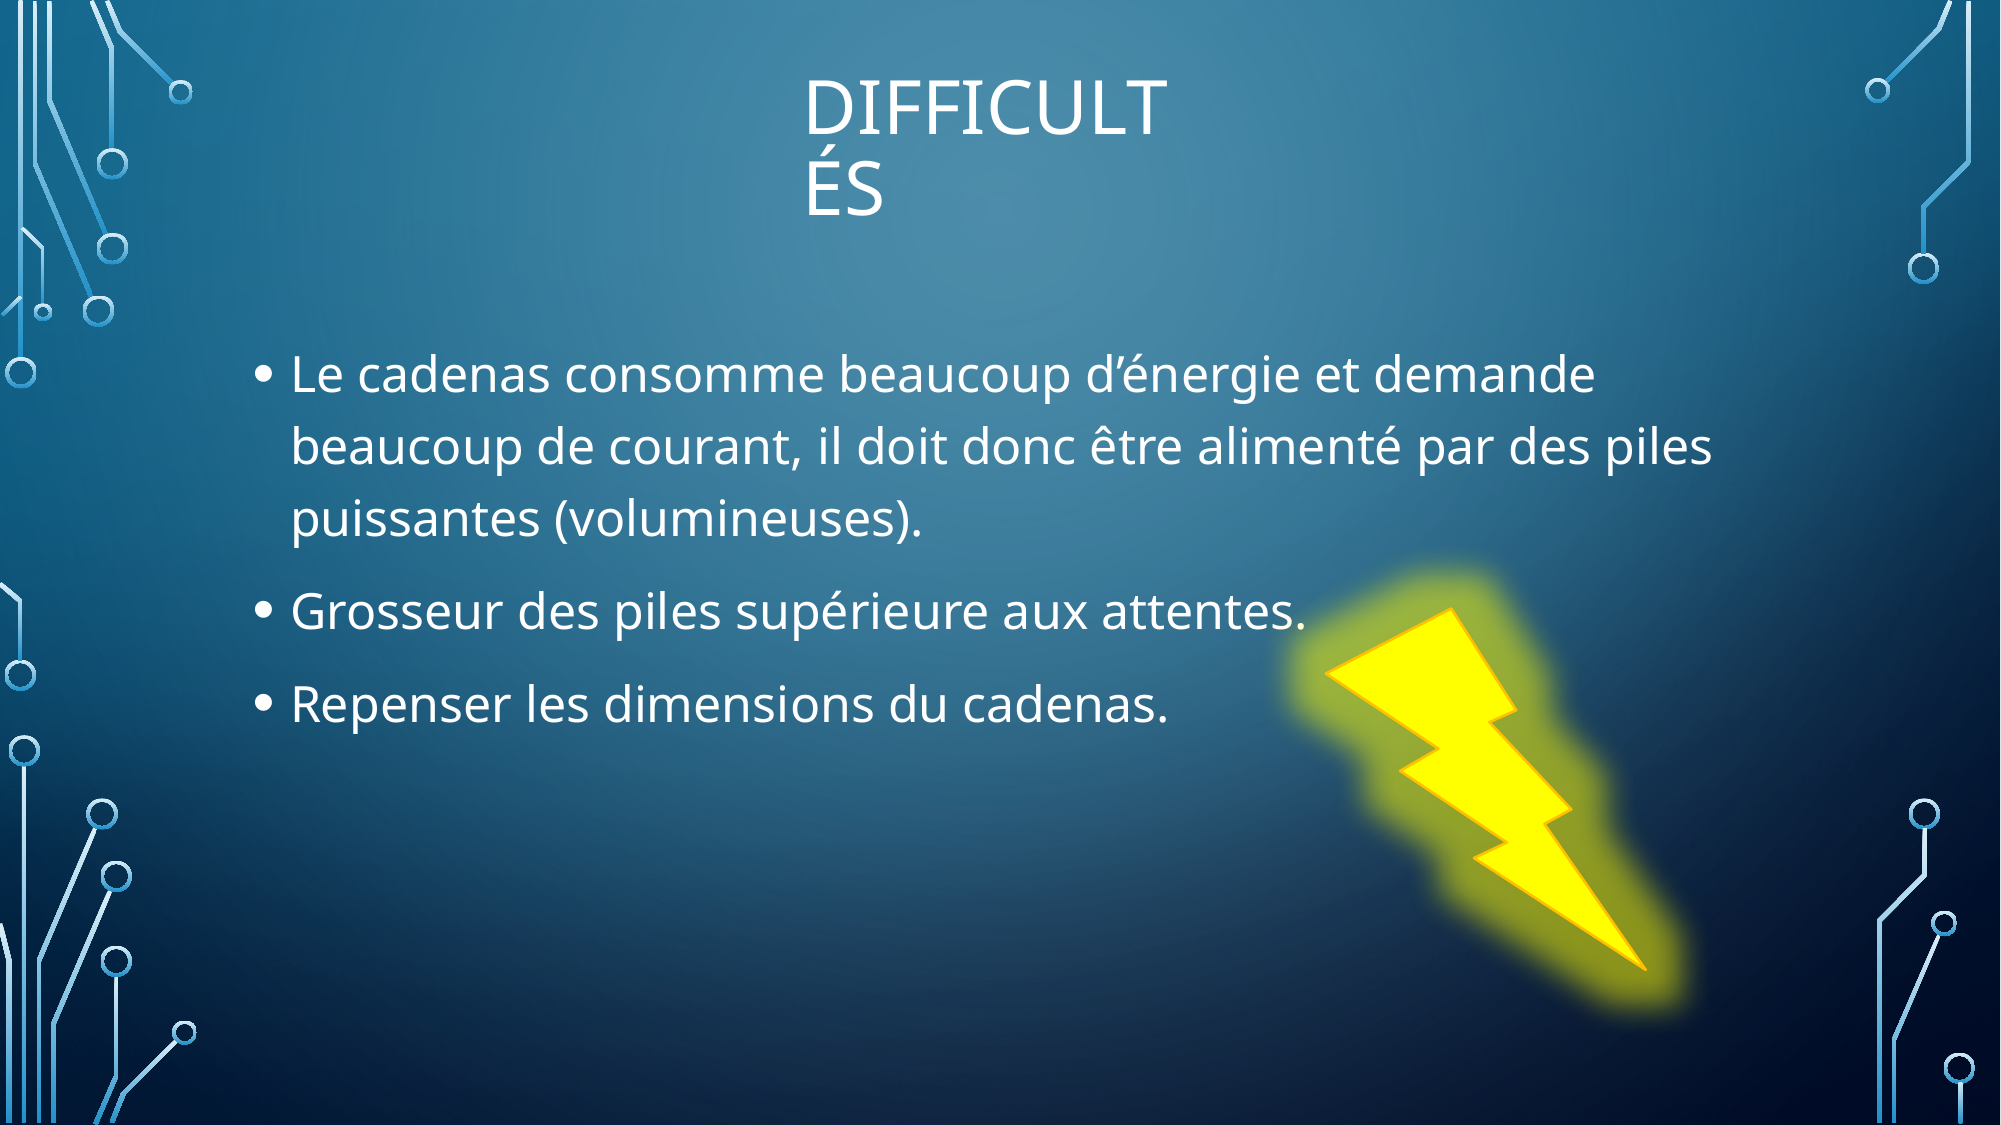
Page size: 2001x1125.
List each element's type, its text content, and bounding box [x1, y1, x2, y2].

list Le cadenas consomme beaucoup d’énergie et demande beaucoup de courant, il doit donc être alimenté par des piles puissantes (volumineuses). Grosseur des piles supérieure aux attentes. Repenser les dimensions du cadenas. [237, 322, 1763, 804]
text_box [1324, 607, 1647, 972]
title Difficultés [787, 79, 1212, 222]
